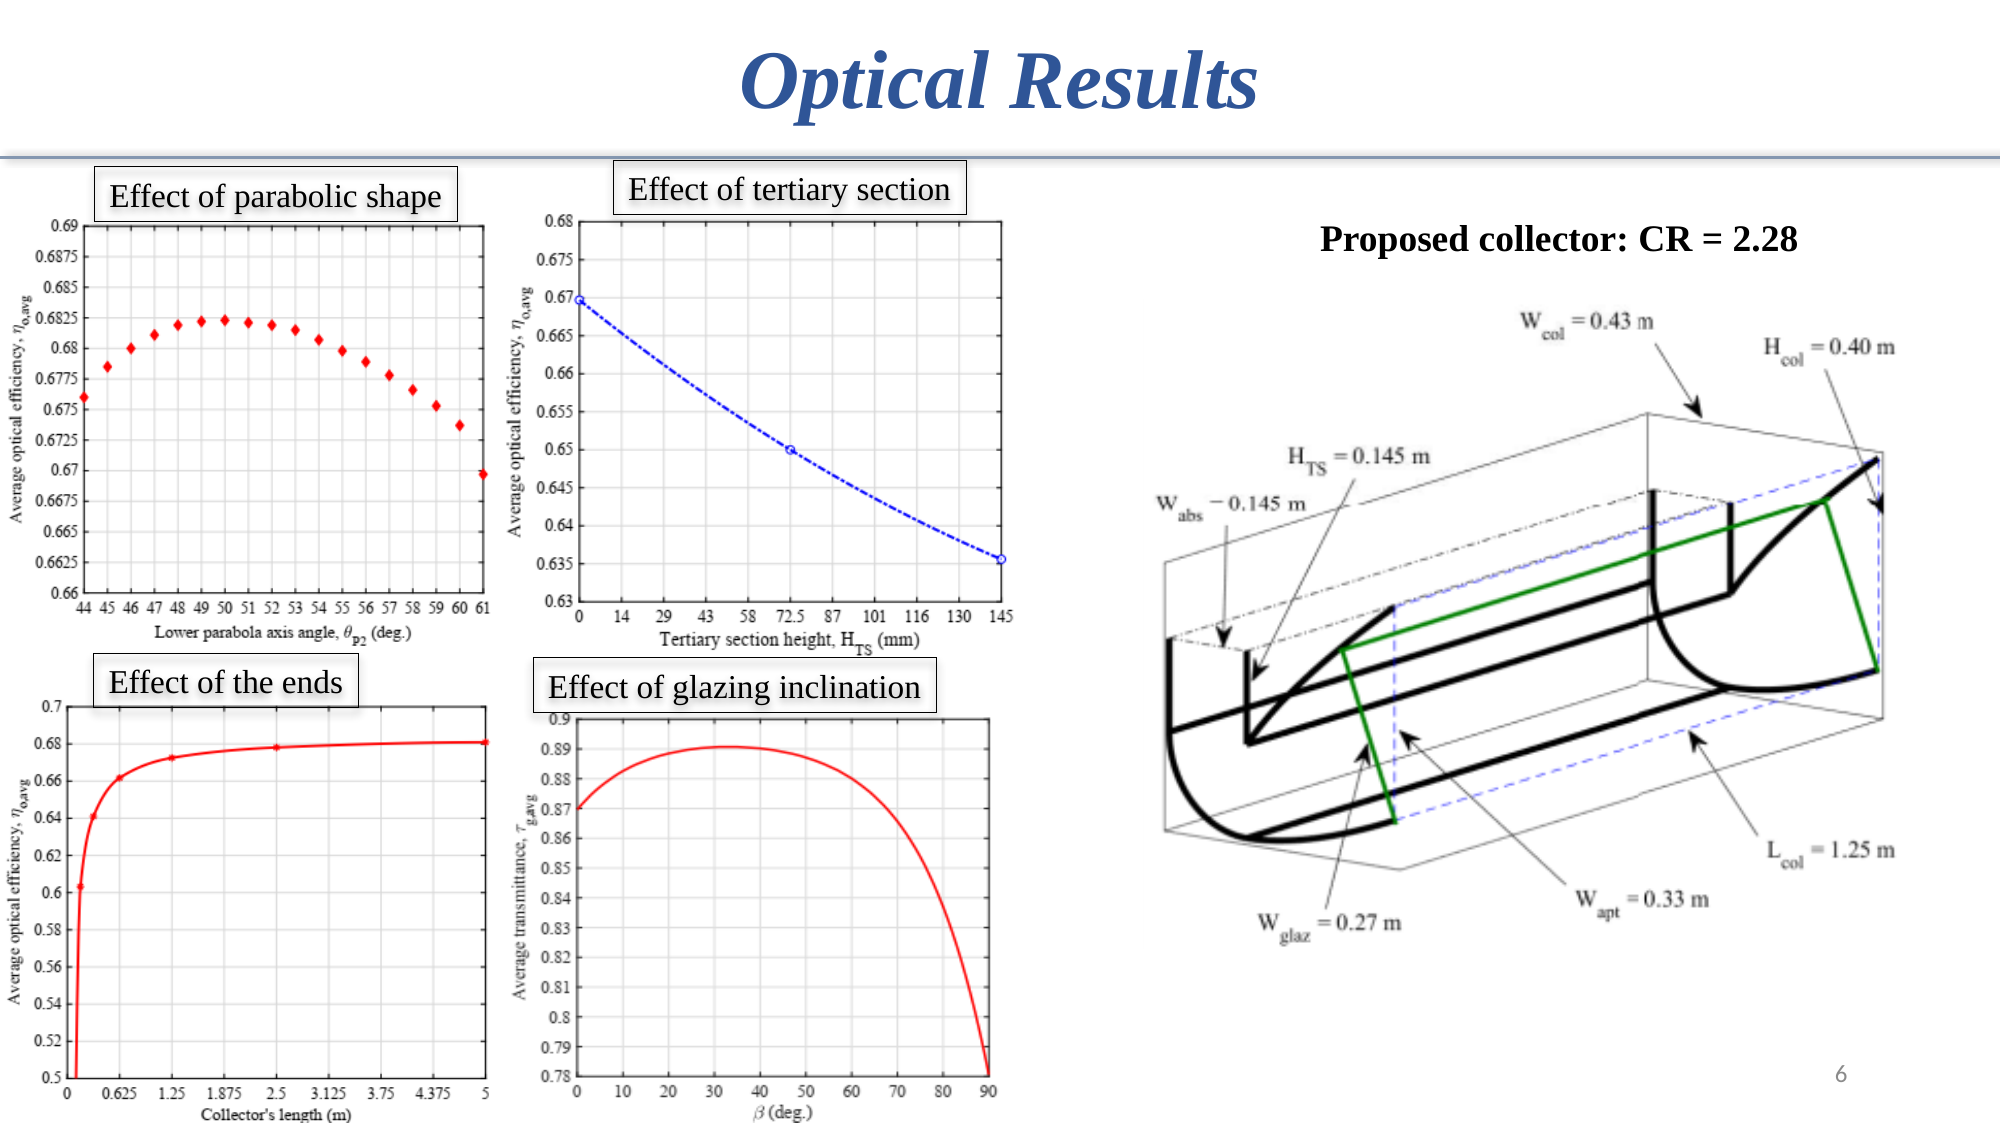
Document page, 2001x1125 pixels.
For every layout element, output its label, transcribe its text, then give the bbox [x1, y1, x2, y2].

text_box Effect of the ends [93, 653, 359, 695]
title Optical Results [0, 0, 2000, 135]
text_box Effect of parabolic shape [94, 166, 458, 210]
text_box Effect of glazing inclination [533, 657, 937, 707]
slide_number 6 [1412, 1042, 1863, 1103]
picture [2, 209, 1019, 657]
text_box Proposed collector: CR = 2.28 [1305, 206, 1814, 267]
picture [1141, 299, 1909, 949]
text_box Effect of tertiary section [613, 160, 967, 209]
picture [510, 707, 1000, 1123]
picture [4, 695, 508, 1123]
